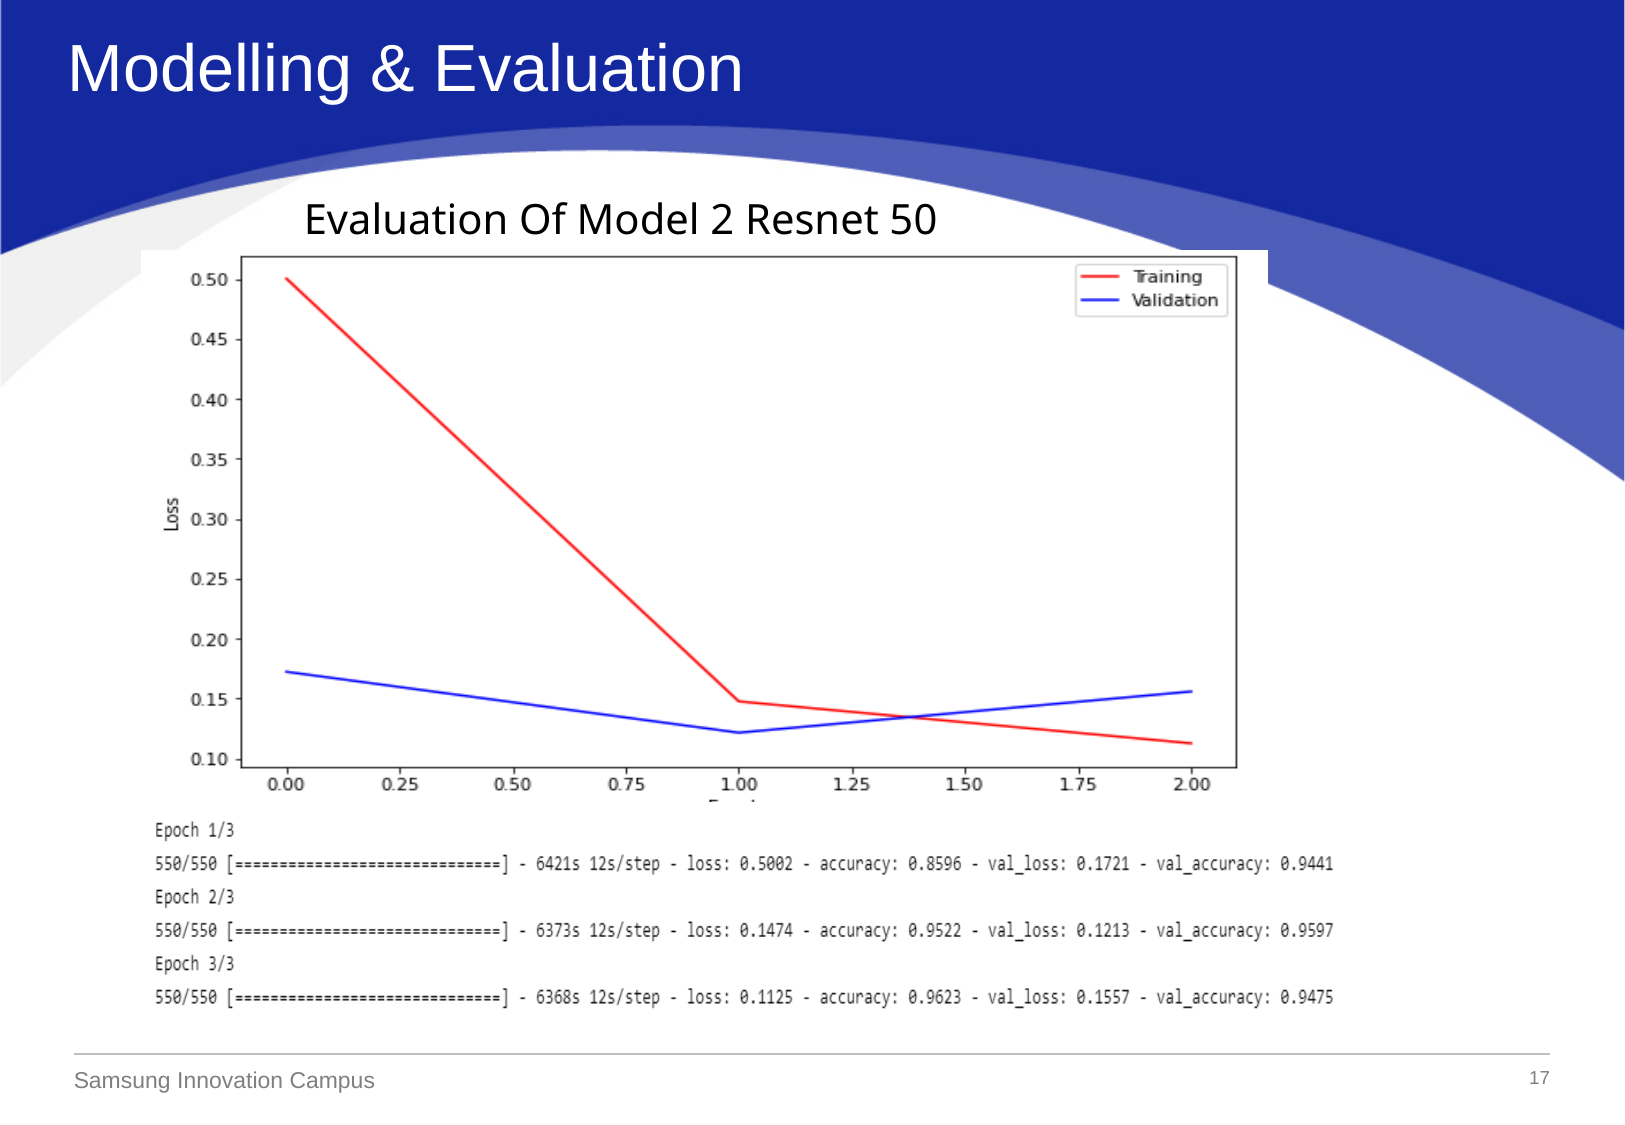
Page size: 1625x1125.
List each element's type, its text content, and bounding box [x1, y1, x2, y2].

picture [0, 0, 1625, 1125]
text_box Evaluation Of Model 2 Resnet 50 [288, 185, 953, 248]
text_box Modelling & Evaluation [53, 17, 1425, 113]
